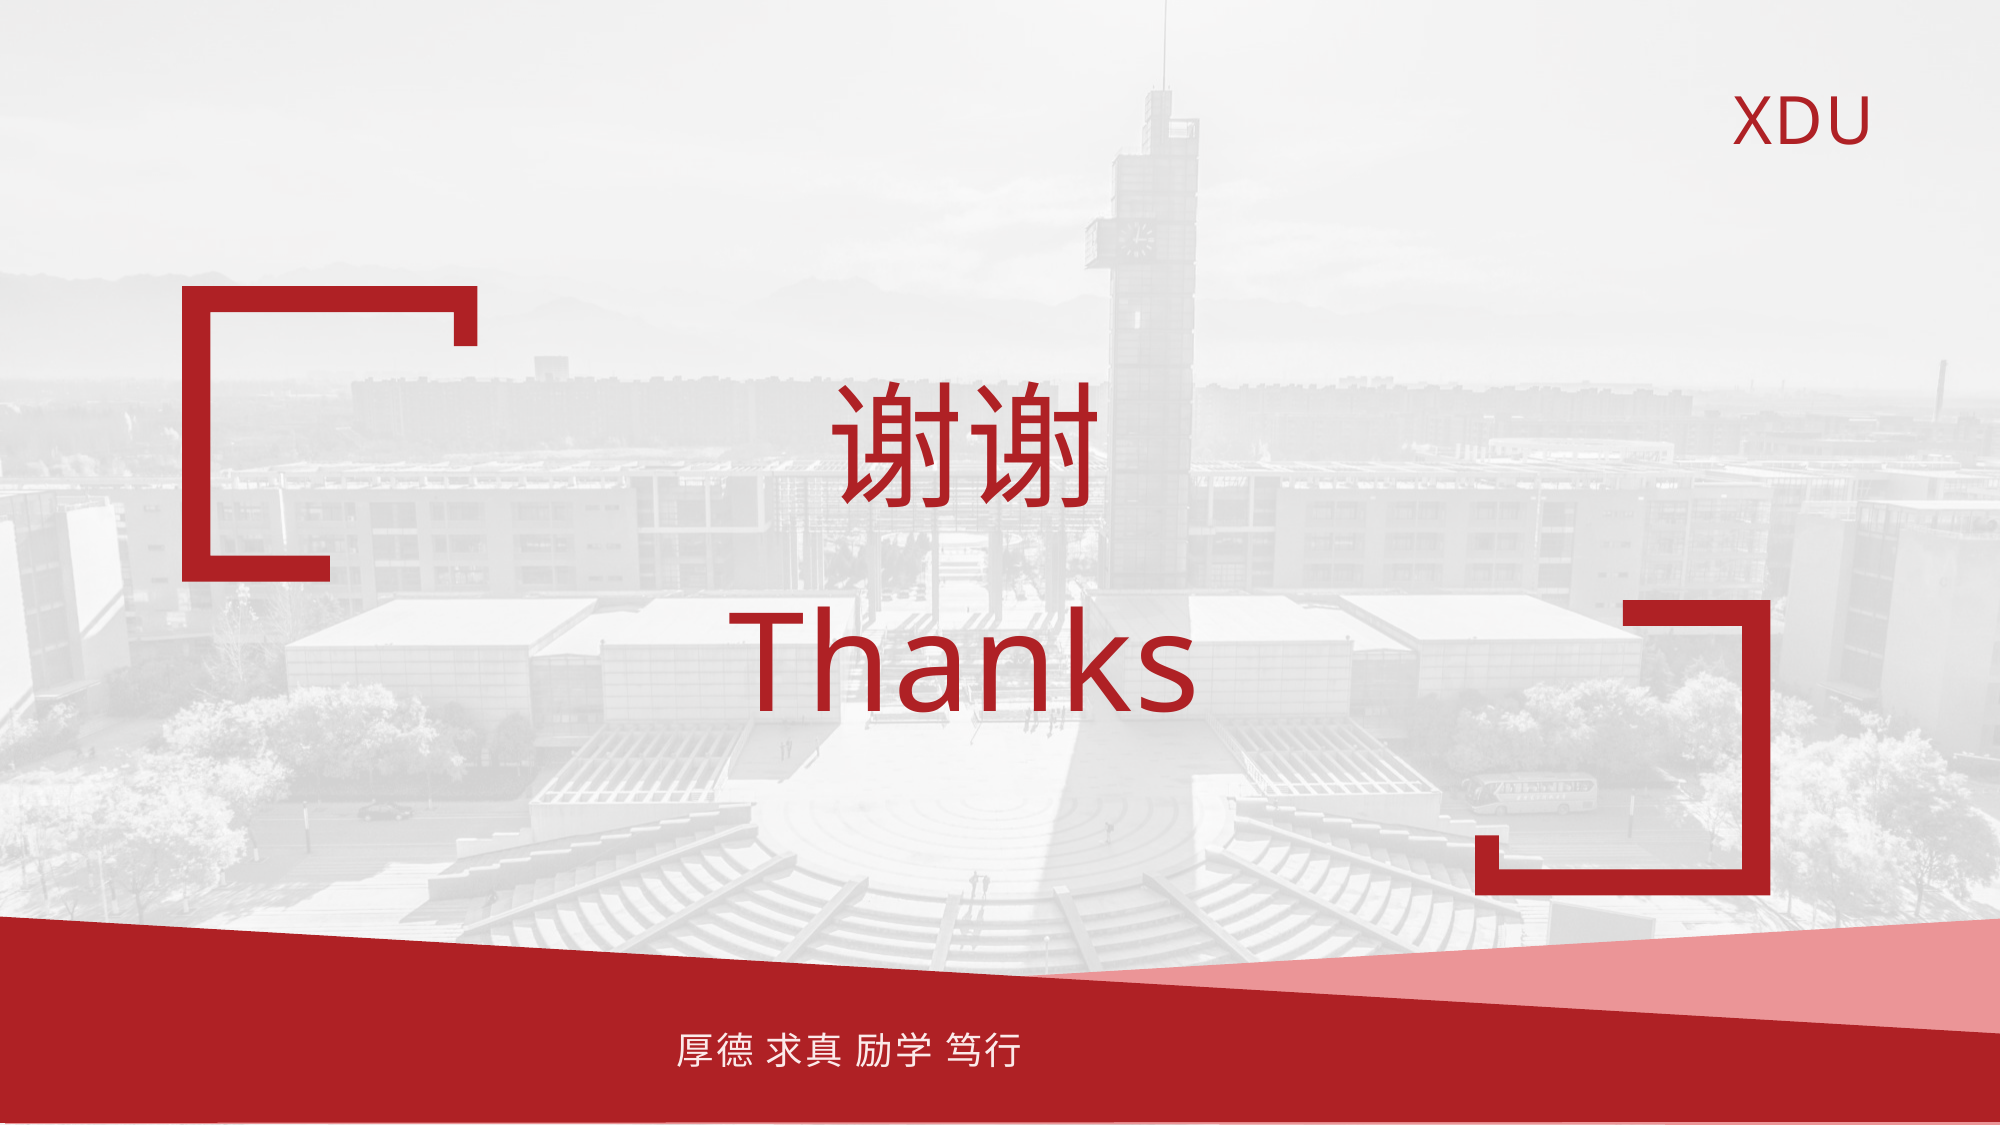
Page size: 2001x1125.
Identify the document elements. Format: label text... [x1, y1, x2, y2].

text_box [0, 915, 2000, 1124]
text_box [1474, 599, 1772, 896]
text_box 谢谢 Thanks [422, 303, 1508, 747]
text_box [1024, 917, 2000, 1032]
text_box 厚德 求真 励学 笃行 [661, 1006, 1350, 1080]
text_box [181, 285, 478, 583]
